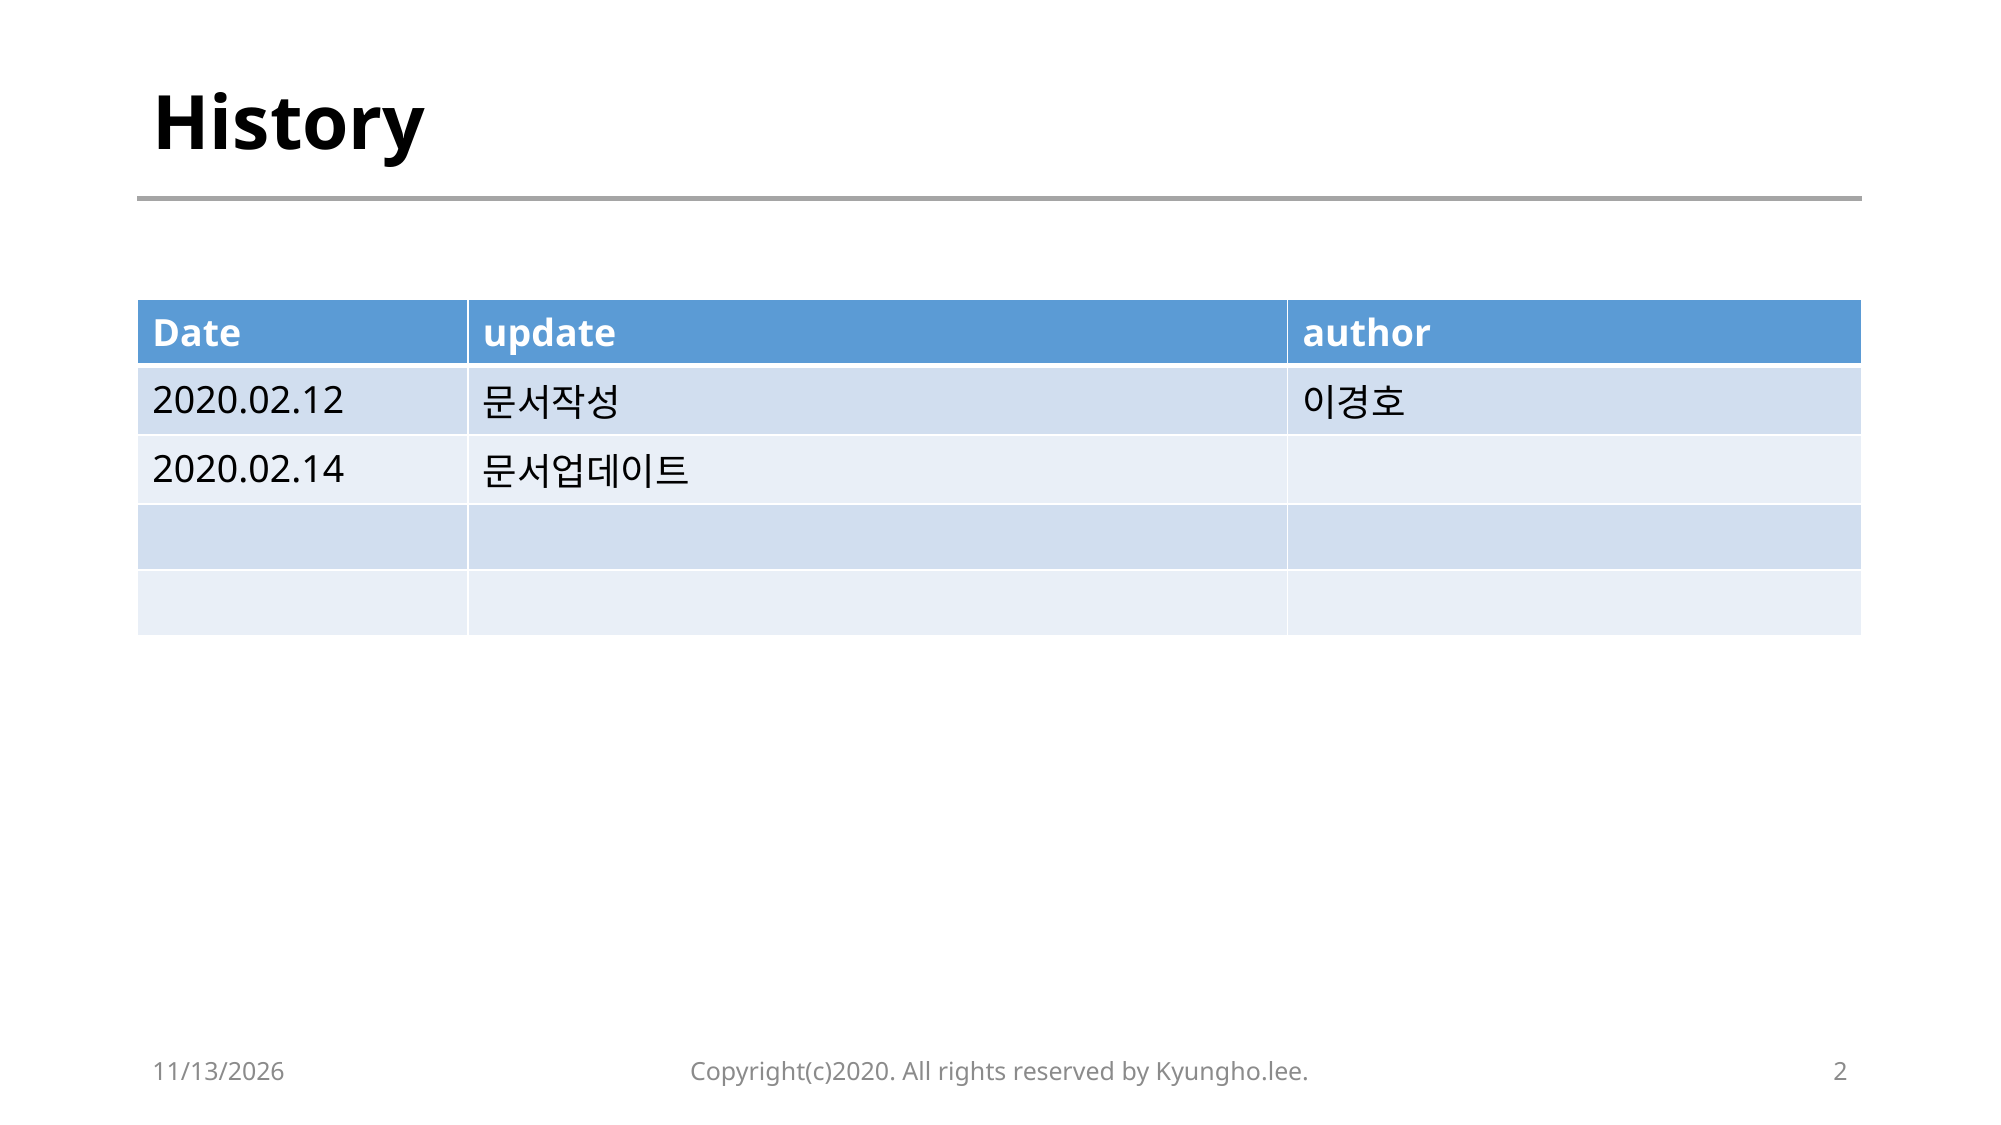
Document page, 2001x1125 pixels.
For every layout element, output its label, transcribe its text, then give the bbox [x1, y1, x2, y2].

table_cell 문서작성 [469, 368, 1287, 434]
title History [137, 59, 1863, 191]
table_cell [469, 505, 1287, 569]
table_cell 2020.02.12 [138, 368, 467, 434]
table_cell [469, 571, 1287, 635]
table_cell [1288, 505, 1861, 569]
table_cell 이경호 [1288, 368, 1861, 434]
footer Copyright(c)2020. All rights reserved by Kyungho.lee. [662, 1042, 1338, 1103]
table_cell [138, 505, 467, 569]
table_cell [1288, 436, 1861, 503]
table_header update [469, 300, 1287, 363]
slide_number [137, 1042, 588, 1103]
table_header author [1288, 300, 1861, 363]
table_cell [1288, 571, 1861, 635]
table_cell [138, 571, 467, 635]
table_cell 2020.02.14 [138, 436, 467, 503]
table_header Date [138, 300, 467, 363]
table_cell 문서업데이트 [469, 436, 1287, 503]
slide_number 2 [1412, 1042, 1863, 1103]
